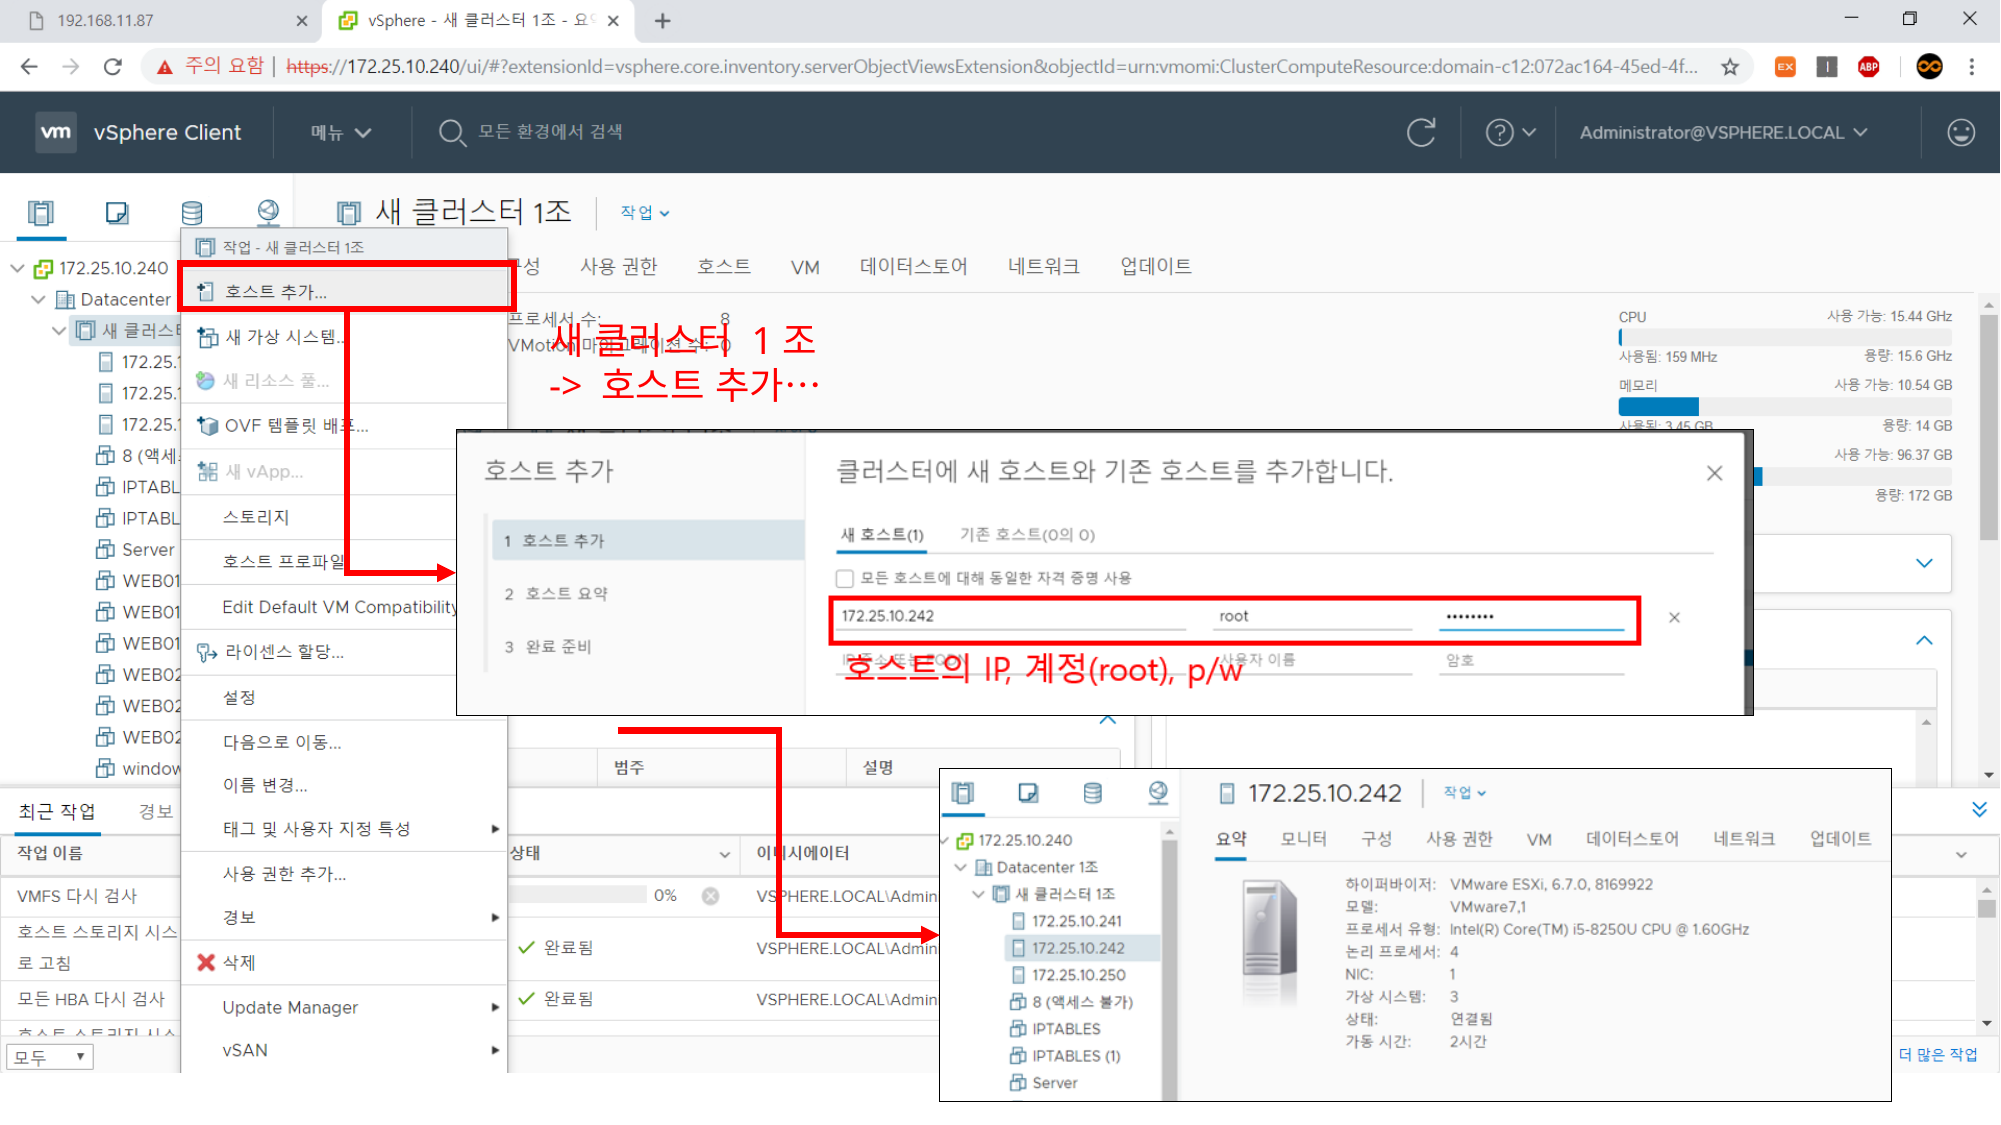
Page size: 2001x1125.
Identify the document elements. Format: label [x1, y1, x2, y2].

text_box [617, 730, 940, 936]
text_box [269, 386, 534, 496]
picture [0, 0, 2000, 1102]
